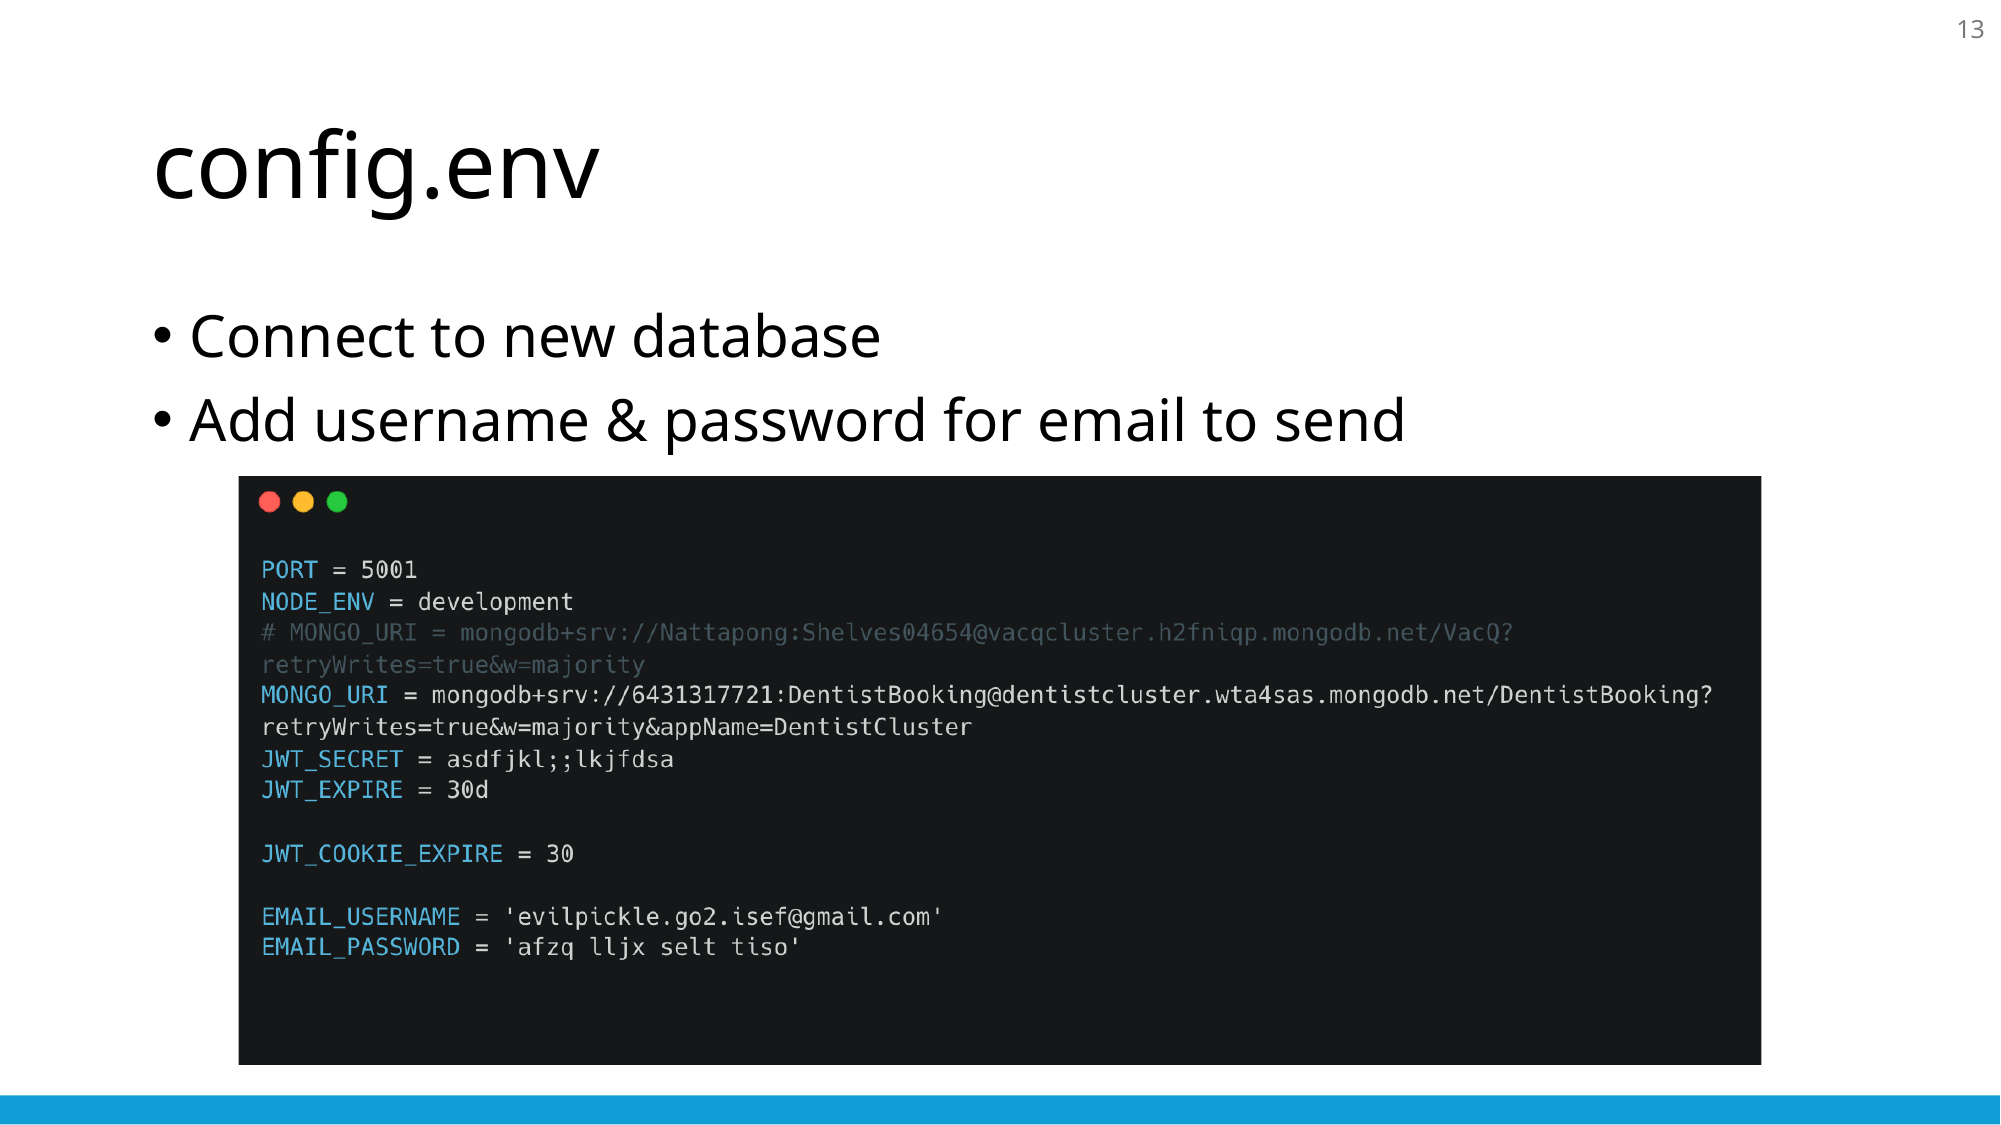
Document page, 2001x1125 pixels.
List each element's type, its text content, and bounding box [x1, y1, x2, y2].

slide_number 13 [1550, 0, 2000, 61]
picture [238, 475, 1762, 1066]
list Connect to new database Add username & password for email to send [137, 299, 1863, 1014]
title config.env [137, 59, 1863, 278]
